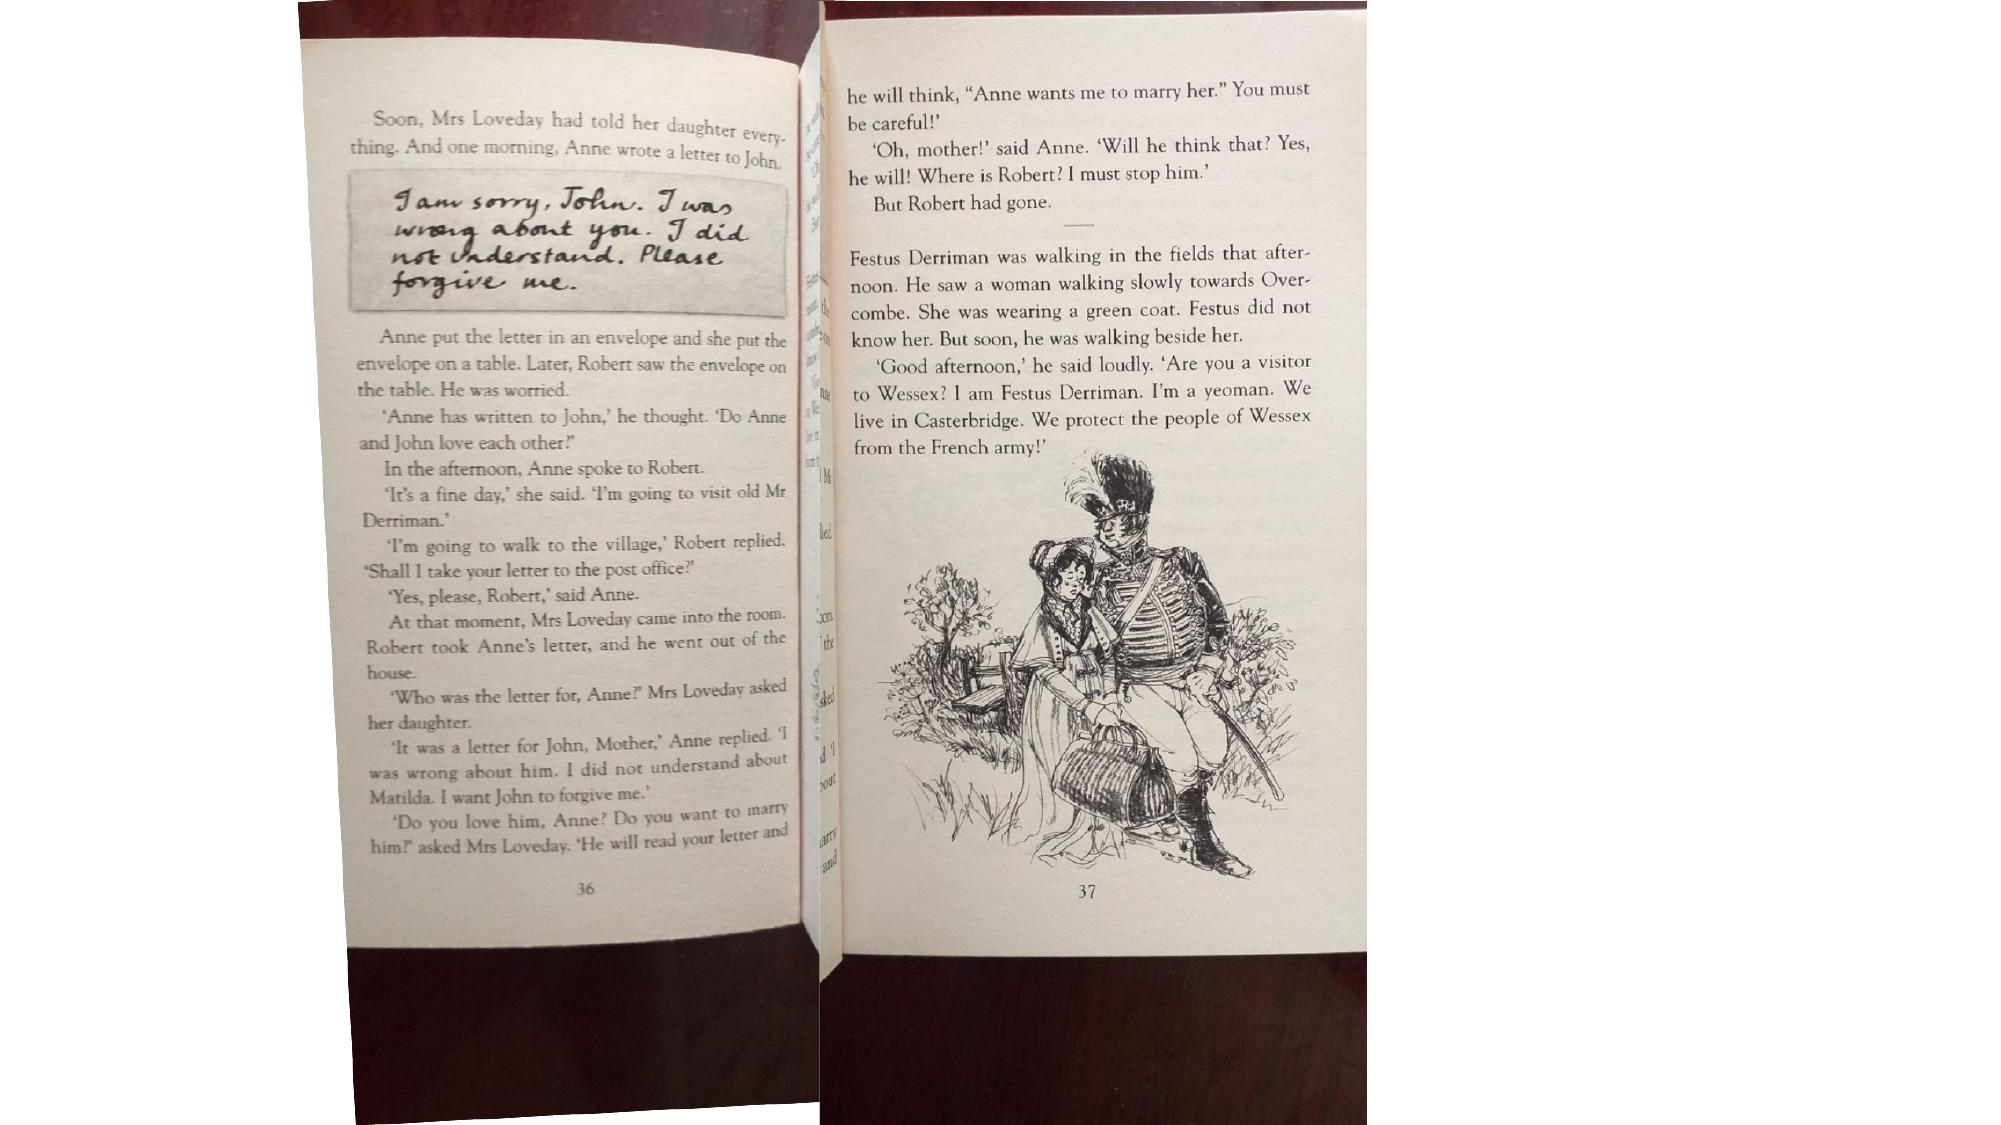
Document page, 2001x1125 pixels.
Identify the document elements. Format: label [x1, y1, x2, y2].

picture [36, 0, 1656, 1125]
